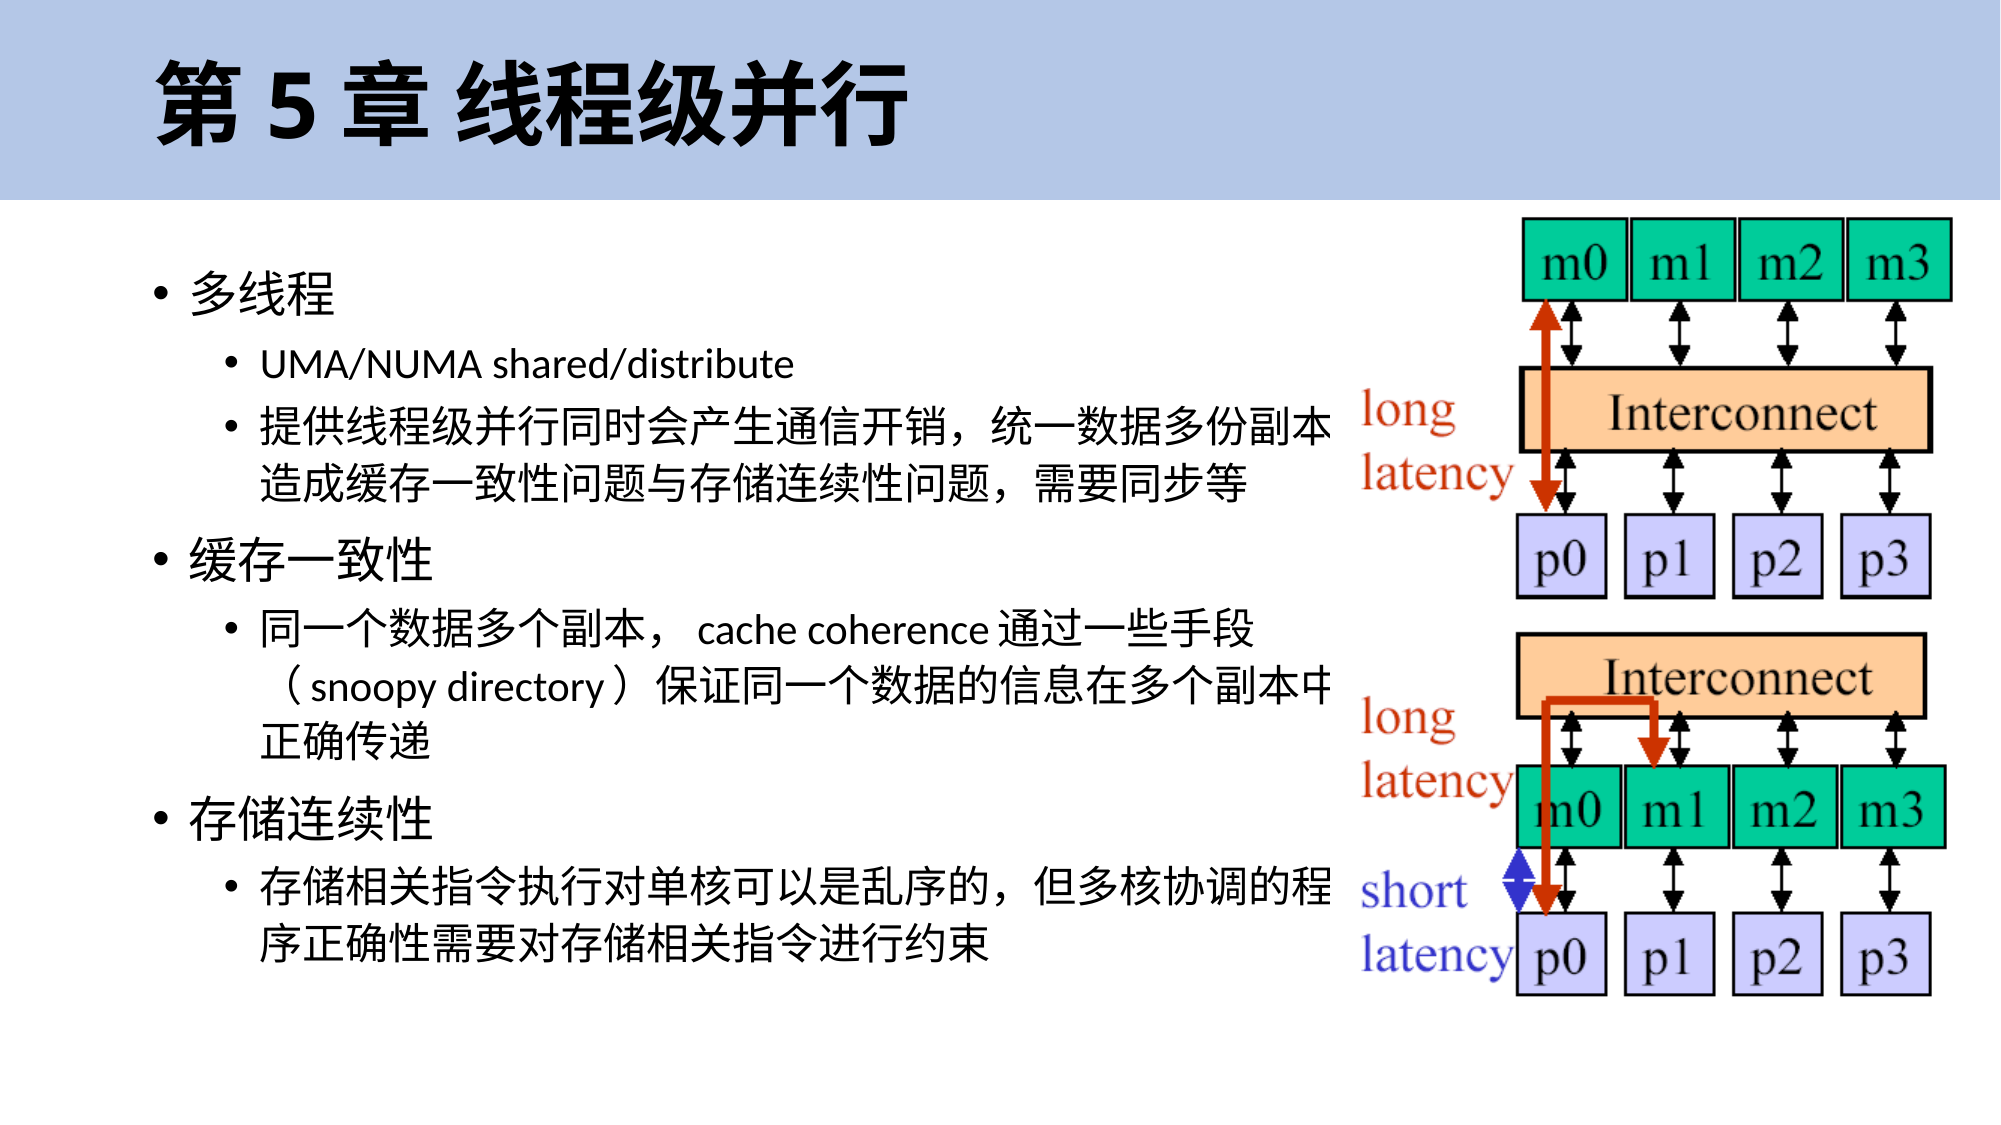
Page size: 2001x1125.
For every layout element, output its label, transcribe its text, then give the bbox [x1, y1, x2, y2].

picture [1330, 213, 1956, 1001]
list 多线程 UMA/NUMA shared/distribute 提供线程级并行同时会产生通信开销，统一数据多份副本，造成缓存一致性问题与存储连续性问题，需要同步等 缓存一致性 同一个数据多个副本，cache coherence通过一些手段（snoopy directory）保证同一个数据的信息在多个副本中正确传递 存储连续性 存储相关指令执行对单核可以是乱序的，但多核协调的程序正确性需要对存储相关指令进行约束 [137, 249, 1362, 1014]
title 第5章 线程级并行 [137, 48, 1863, 171]
